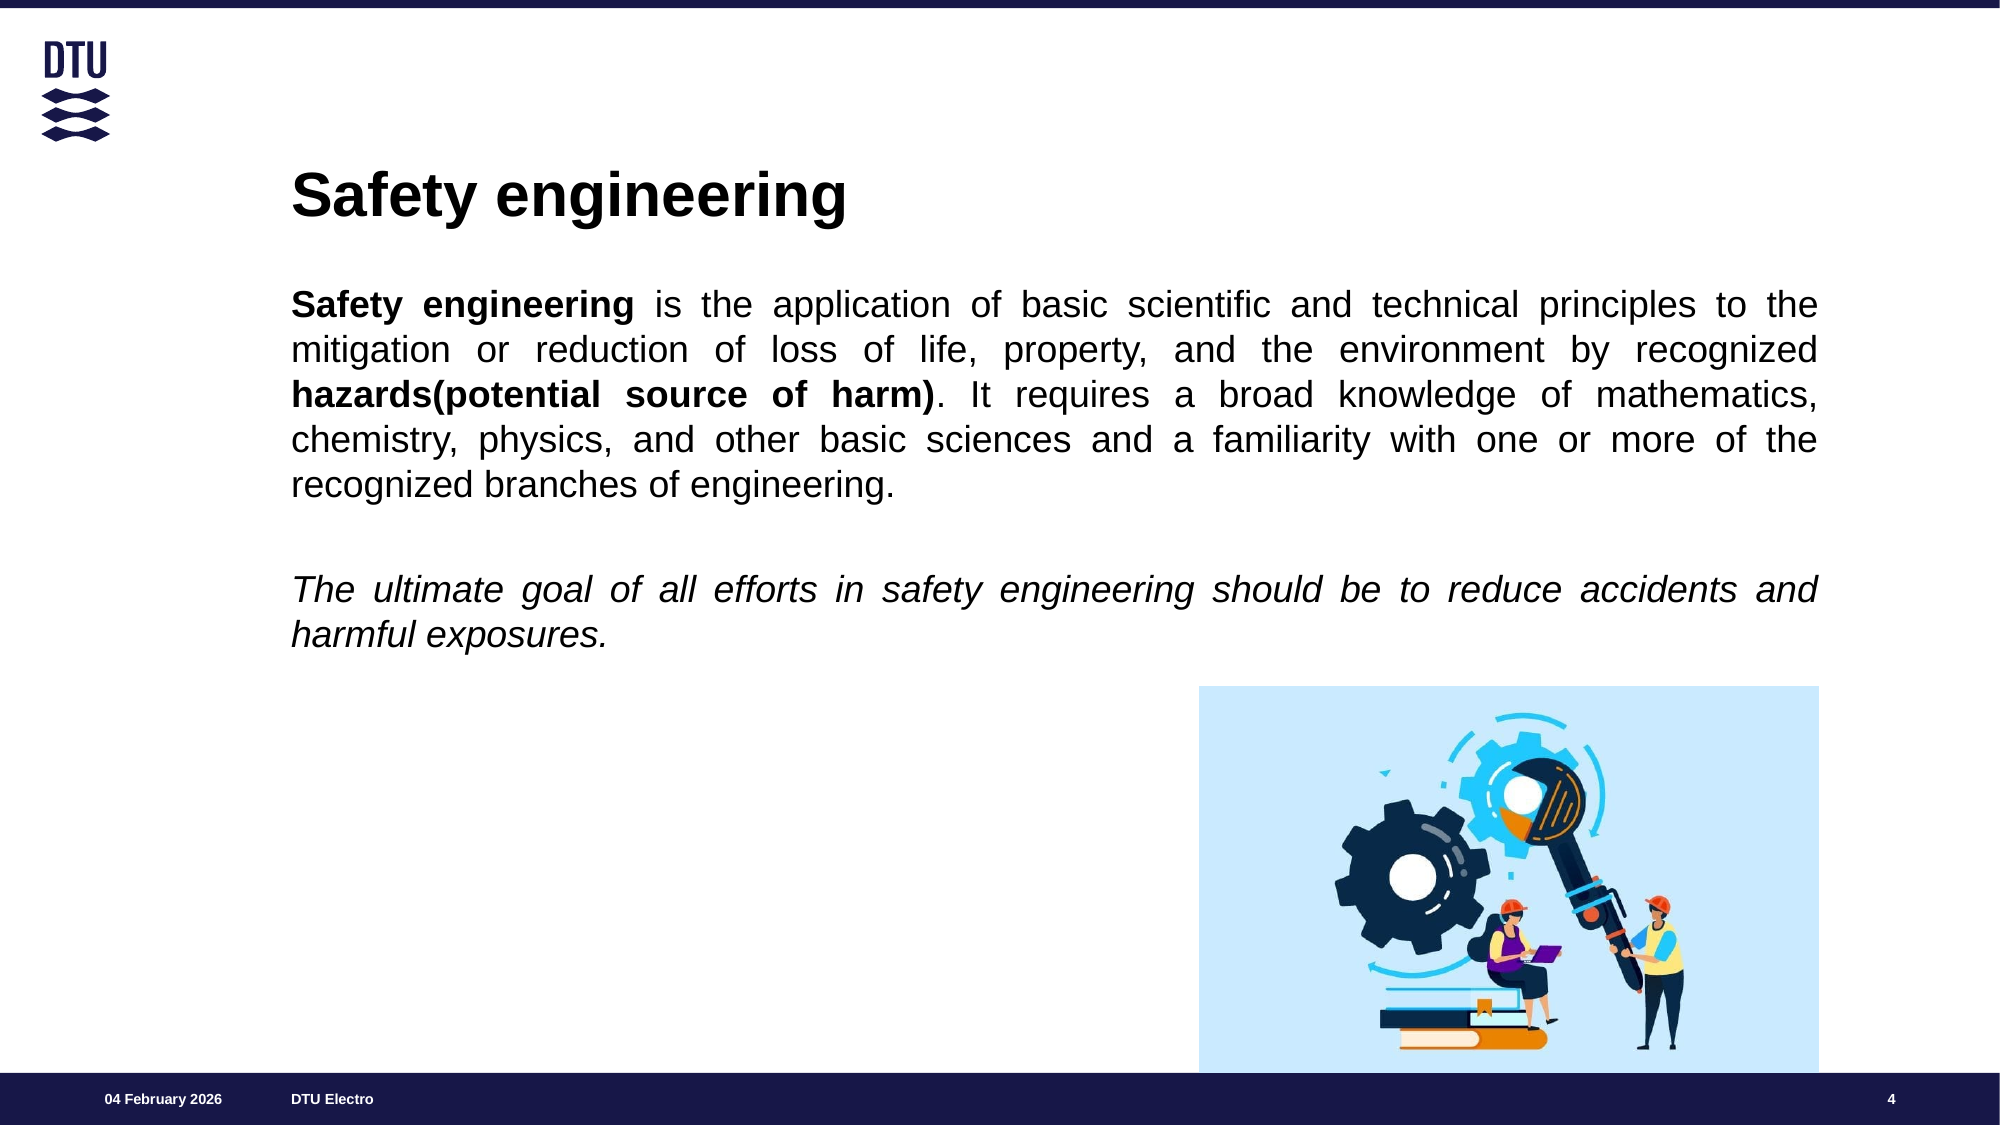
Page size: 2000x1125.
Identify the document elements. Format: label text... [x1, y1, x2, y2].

title Safety engineering [291, 69, 1819, 230]
list Safety engineering is the application of basic scientific and technical principles to the mitigation or reduction of loss of life, property, and the environment by recognized hazards(potential source of harm). It requires a broad knowledge of mathematics, chemistry, physics, and other basic sciences and a familiarity with one or more of the recognized branches of engineering. The ultimate goal of all efforts in safety engineering should be to reduce accidents and harmful exposures. [291, 279, 1819, 1026]
slide_number 4 [1887, 1073, 1959, 1125]
picture [1199, 685, 1819, 1074]
